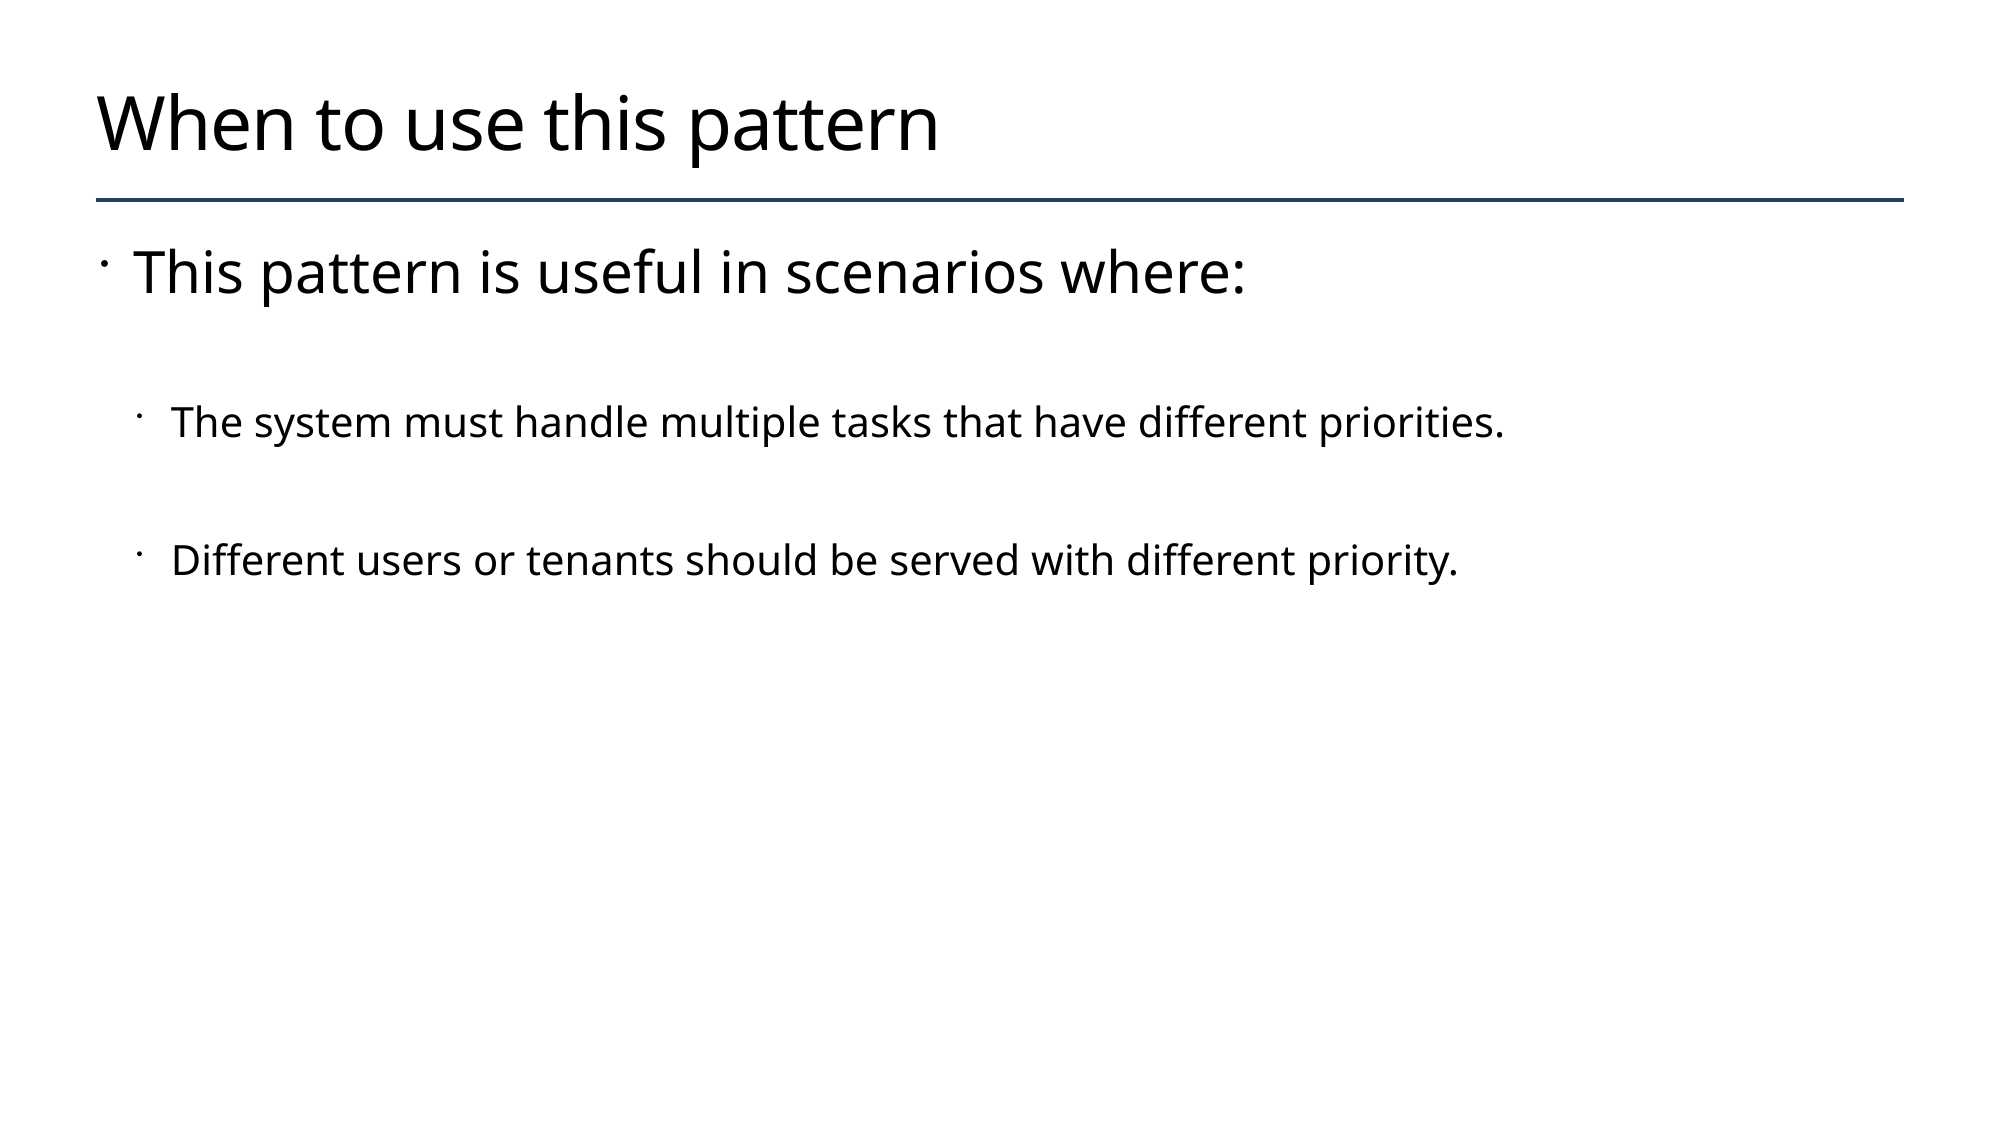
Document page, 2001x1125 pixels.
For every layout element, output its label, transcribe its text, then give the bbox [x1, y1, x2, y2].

list This pattern is useful in scenarios where: The system must handle multiple tasks that have different priorities. Different users or tenants should be served with different priority. [95, 235, 1904, 573]
title When to use this pattern [96, 75, 1904, 166]
